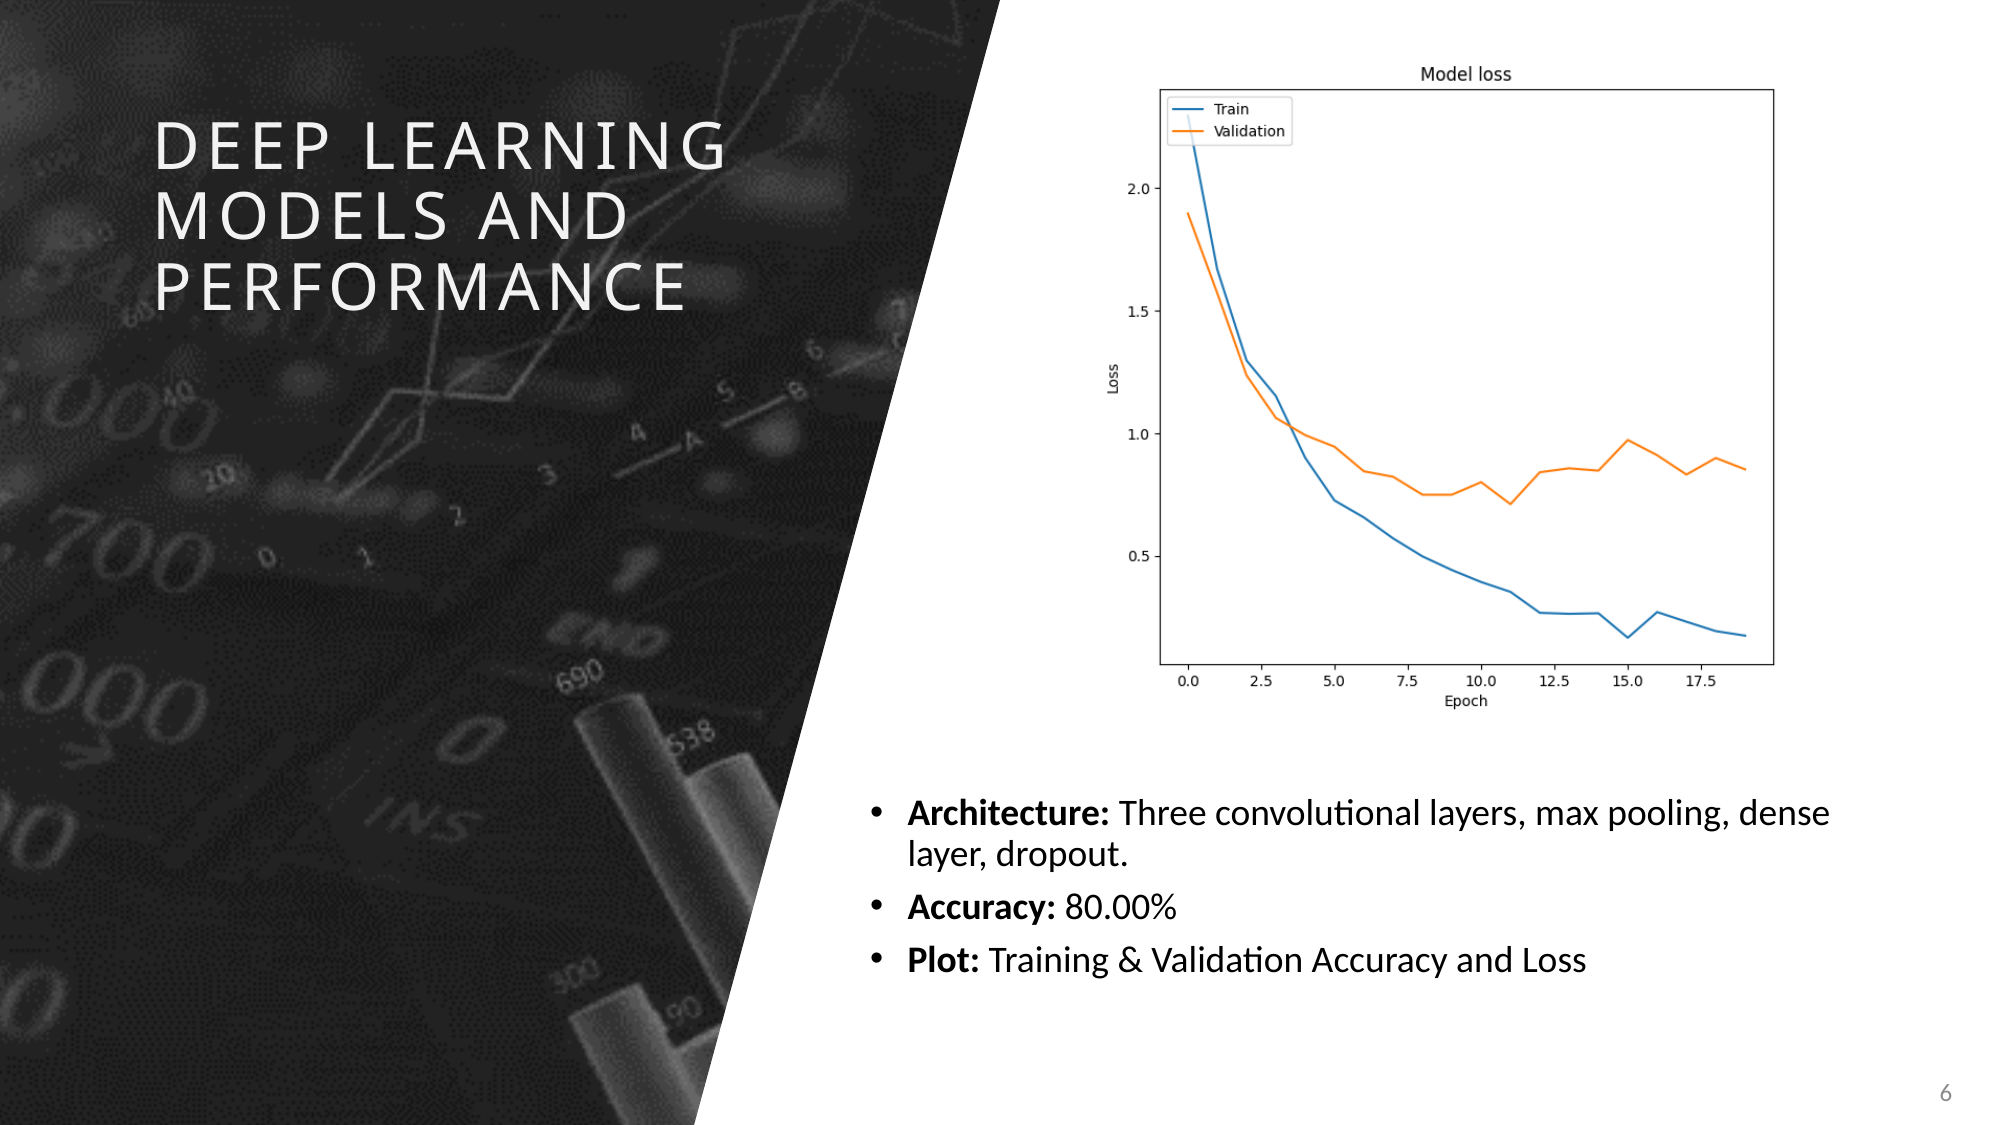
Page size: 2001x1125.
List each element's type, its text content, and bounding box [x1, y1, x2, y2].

picture [0, 0, 1000, 1125]
picture [1062, 39, 1818, 756]
text_box Architecture: Three convolutional layers, max pooling, dense layer, dropout. Accuracy: 80.00% Plot: Training & Validation Accuracy and Loss [1000, 785, 1895, 1091]
slide_number 6 [1894, 1061, 1968, 1121]
